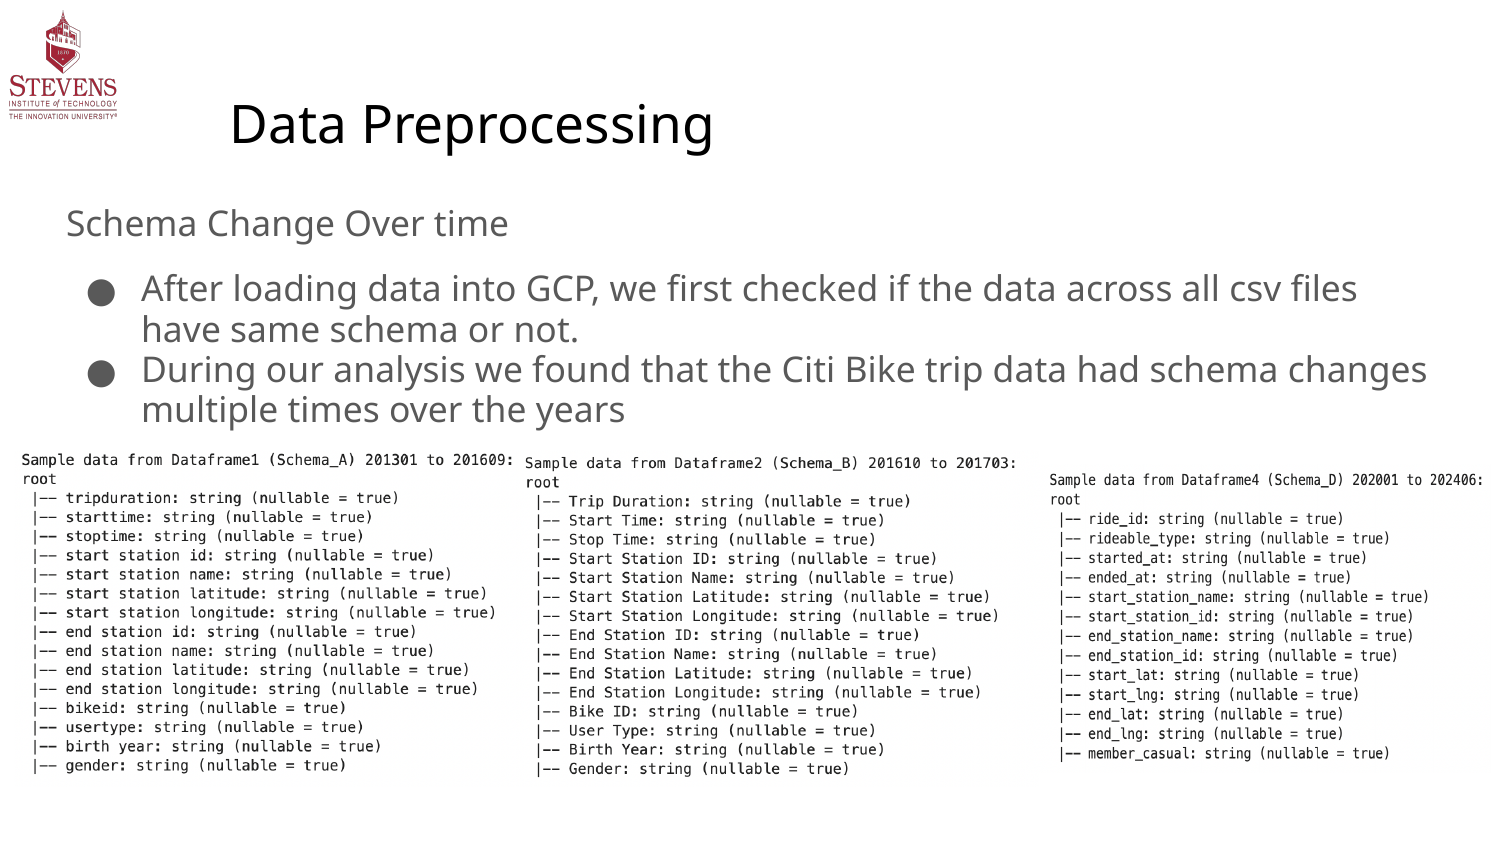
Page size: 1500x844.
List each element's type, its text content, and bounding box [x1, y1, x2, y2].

list Schema Change Over time After loading data into GCP, we first checked if the data across all csv files have same schema or not. During our analysis we found that the Citi Bike trip data had schema changes multiple times over the years [51, 189, 1449, 462]
title Data Preprocessing [42, 75, 902, 170]
picture [14, 449, 1491, 787]
picture [0, 0, 127, 131]
